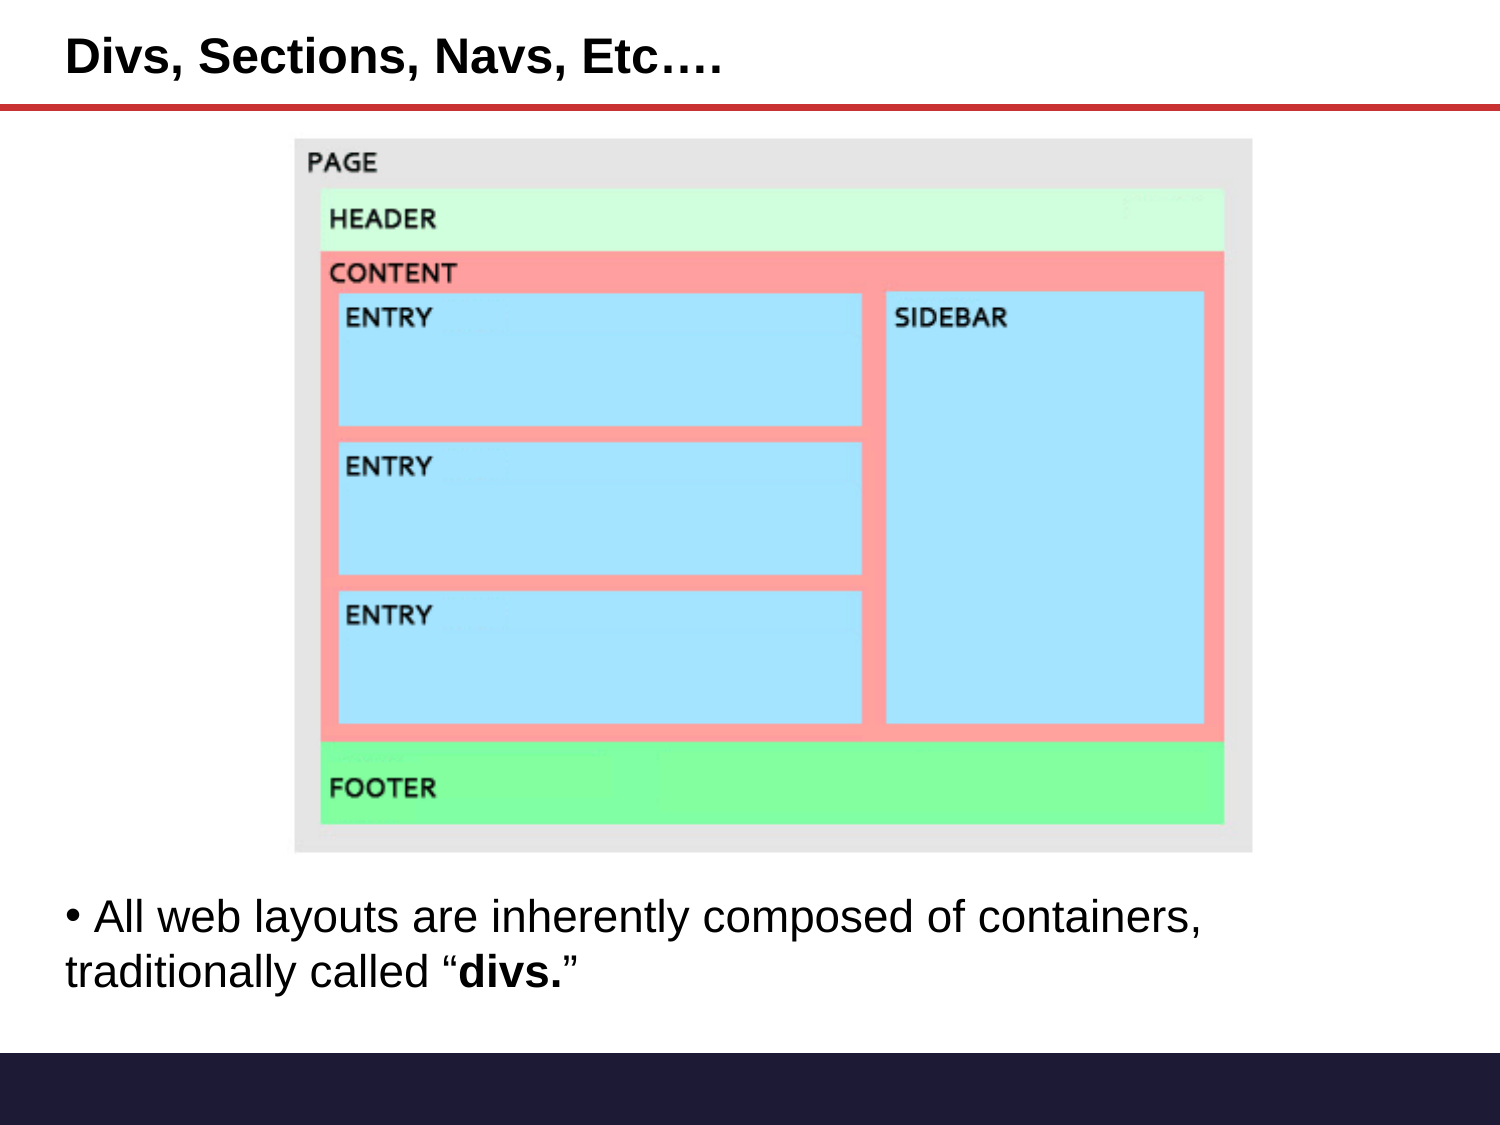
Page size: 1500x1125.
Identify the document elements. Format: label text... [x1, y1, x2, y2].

picture [287, 128, 1263, 861]
text_box Divs, Sections, Navs, Etc…. [49, 16, 988, 91]
text_box All web layouts are inherently composed of containers, traditionally called “divs.” [50, 871, 1463, 1037]
